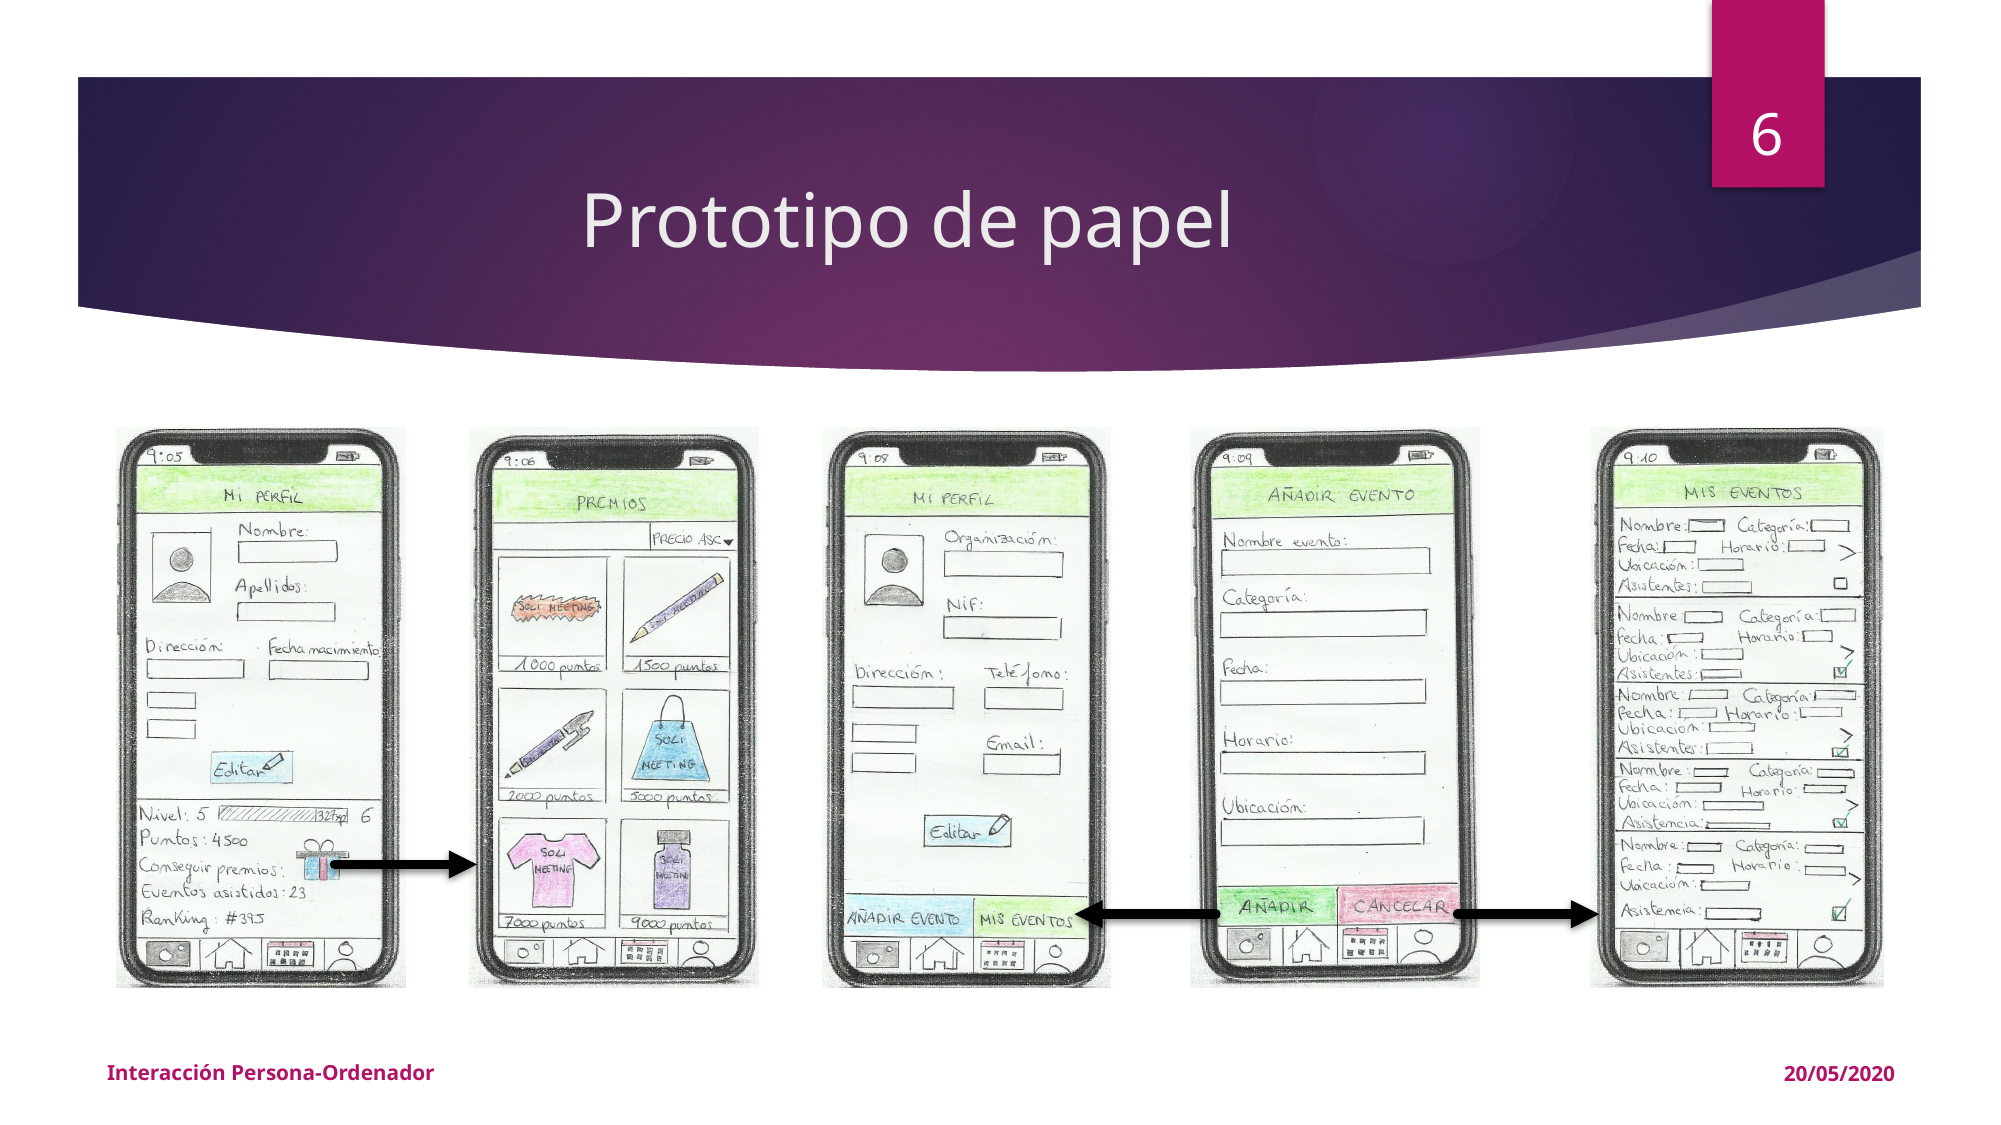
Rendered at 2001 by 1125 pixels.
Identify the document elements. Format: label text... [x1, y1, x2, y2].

title Prototipo de papel [189, 159, 1627, 276]
slide_number 6 [1698, 48, 1836, 175]
picture [468, 426, 759, 988]
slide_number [1747, 1048, 1911, 1099]
picture [1589, 426, 1884, 988]
picture [1190, 426, 1480, 988]
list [821, 426, 1112, 988]
picture [116, 426, 406, 988]
footer Interacción Persona-Ordenador [92, 1048, 726, 1099]
